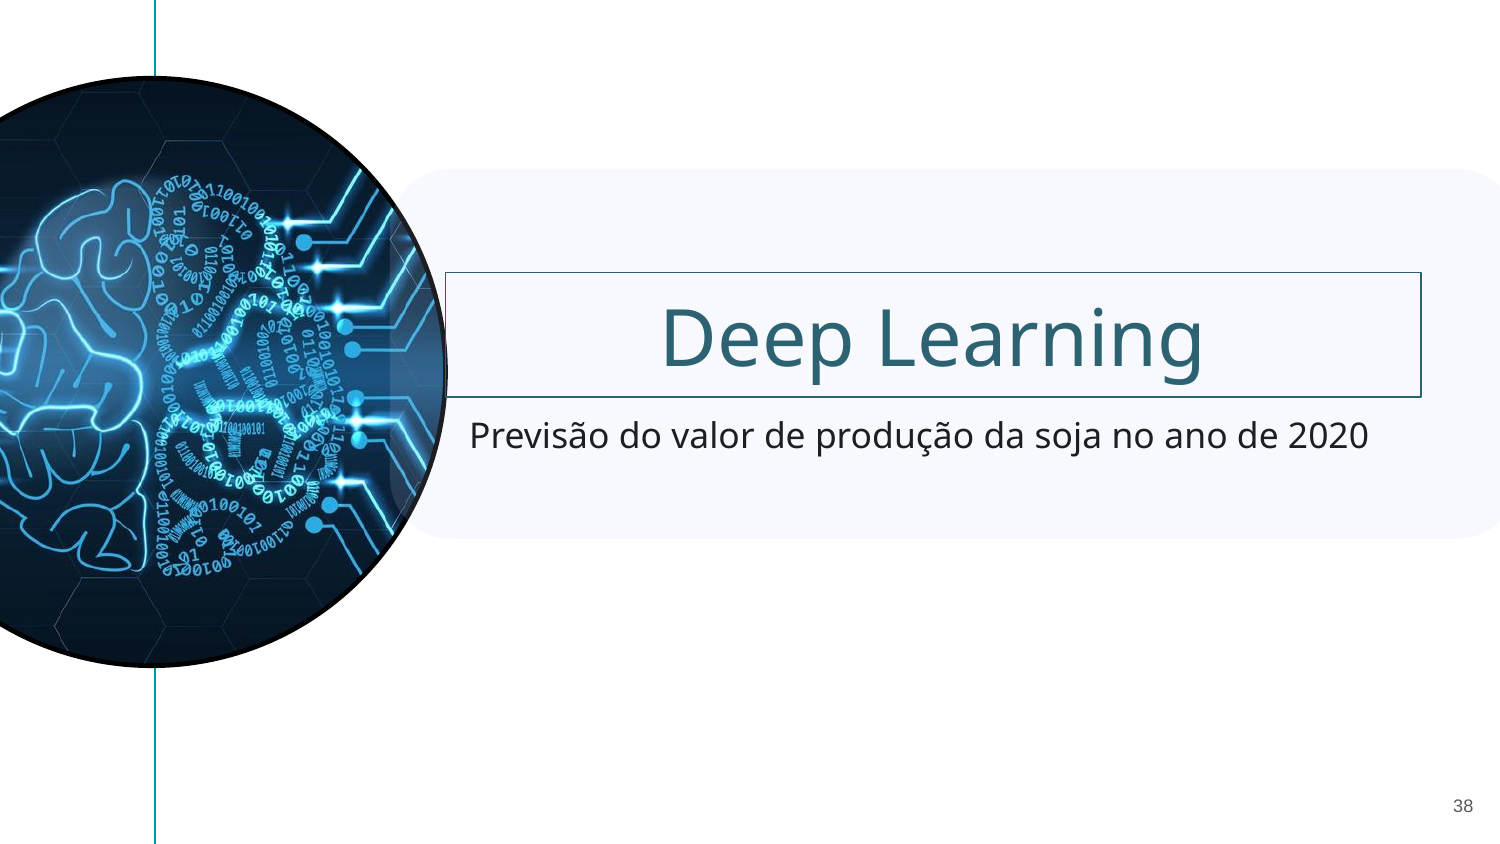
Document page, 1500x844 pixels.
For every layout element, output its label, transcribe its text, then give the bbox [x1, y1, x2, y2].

text_box [449, 168, 1500, 539]
slide_number ‹#› [1398, 779, 1489, 832]
picture [0, 77, 446, 666]
